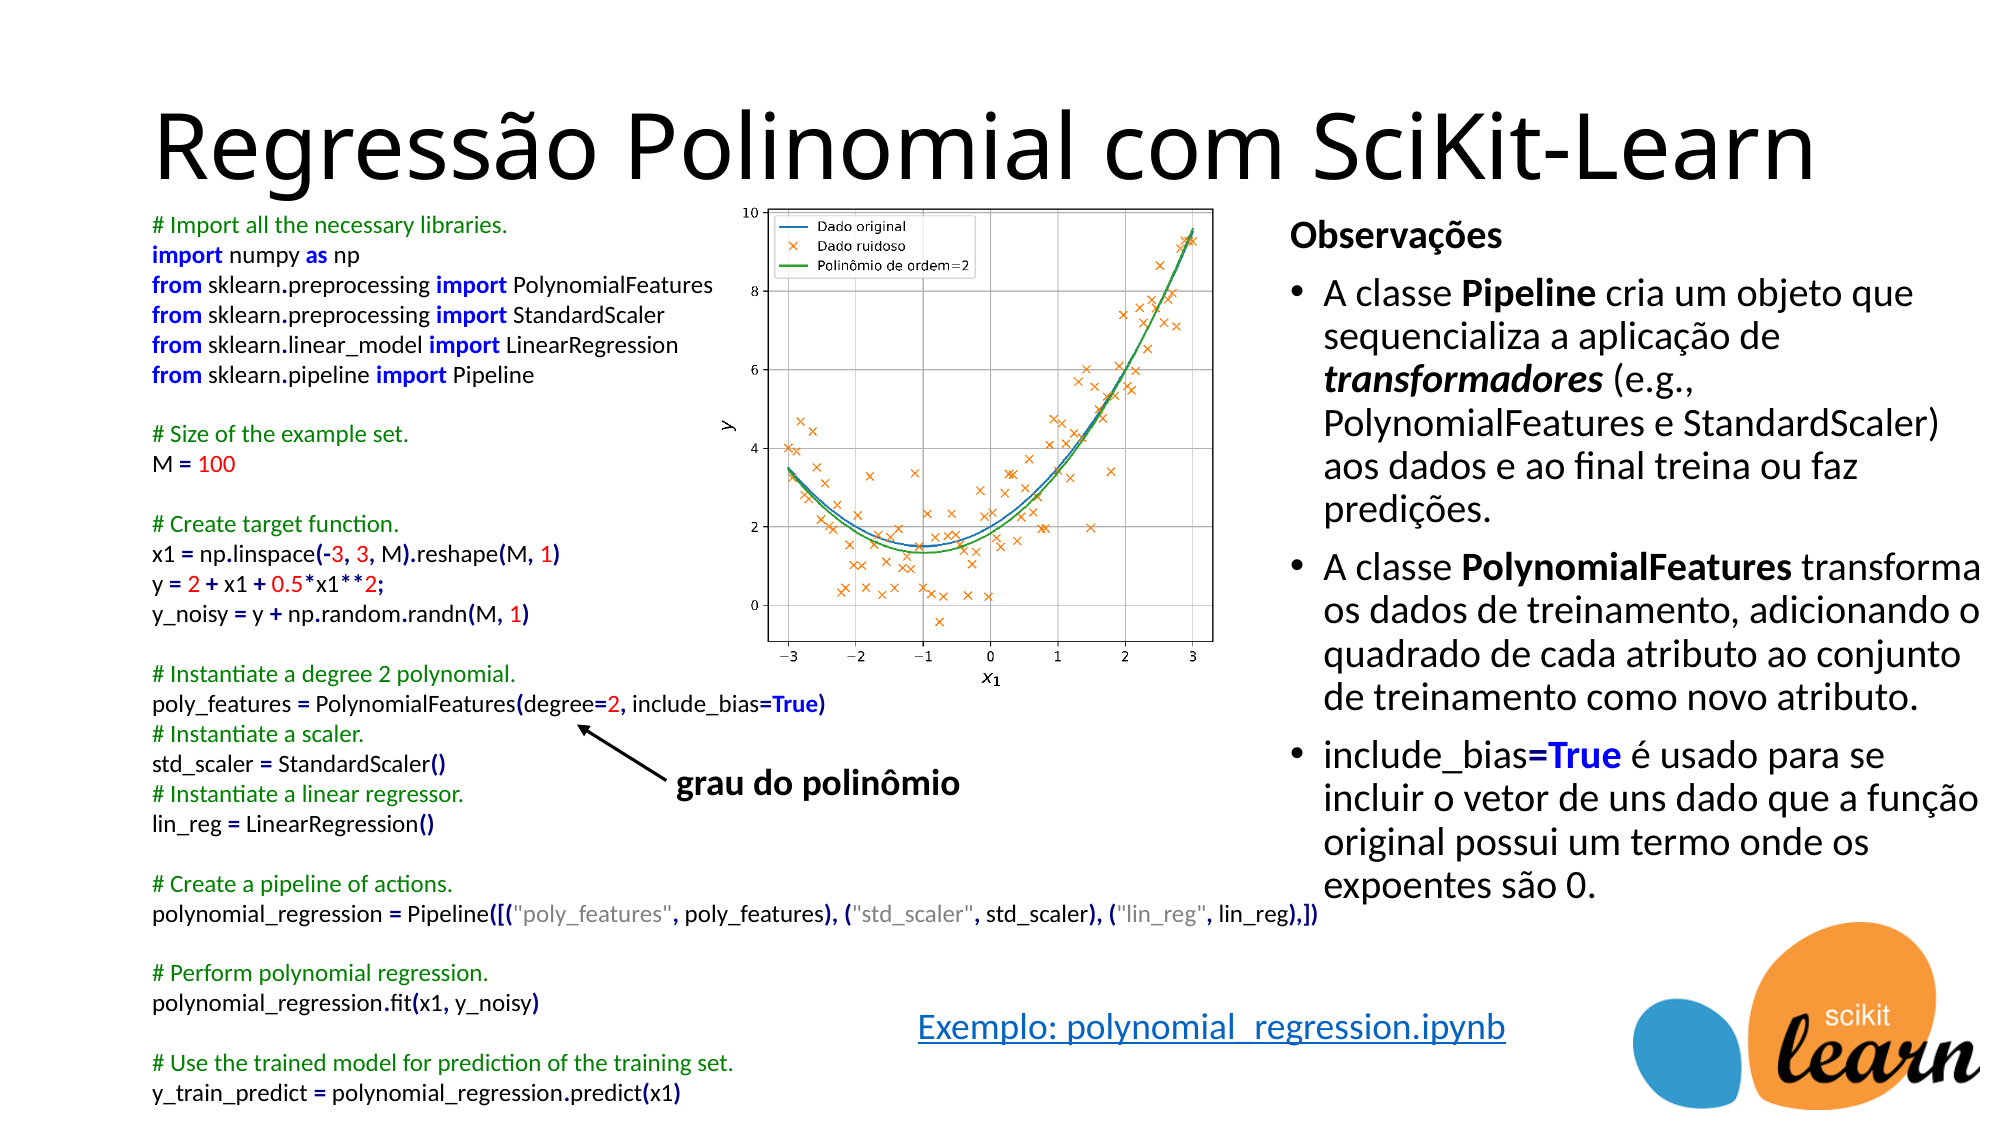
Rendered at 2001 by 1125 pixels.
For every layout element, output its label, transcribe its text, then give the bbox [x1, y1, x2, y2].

text_box # Import all the necessary libraries. import numpy as np from sklearn.preprocessing import PolynomialFeatures from sklearn.preprocessing import StandardScaler from sklearn.linear_model import LinearRegression from sklearn.pipeline import Pipeline # Size of the example set. M = 100 # Create target function. x1 = np.linspace(-3, 3, M).reshape(M, 1) y = 2 + x1 + 0.5*x1**2; y_noisy = y + np.random.randn(M, 1) # Instantiate a degree 2 polynomial. poly_features = PolynomialFeatures(degree=2, include_bias=True) # Instantiate a scaler. std_scaler = StandardScaler() # Instantiate a linear regressor. lin_reg = LinearRegression() # Create a pipeline of actions. polynomial_regression = Pipeline([("poly_features", poly_features), ("std_scaler", std_scaler), ("lin_reg", lin_reg),]) # Perform polynomial regression. polynomial_regression.fit(x1, y_noisy) # Use the trained model for prediction of the training set. y_train_predict = polynomial_regression.predict(x1) [137, 201, 1338, 1114]
text_box Exemplo: polynomial_regression.ipynb [903, 994, 1540, 1055]
title Regressão Polinomial com SciKit-Learn [137, 41, 1863, 206]
text_box grau do polinômio [635, 750, 1002, 810]
picture [1633, 922, 1980, 1110]
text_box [576, 724, 667, 781]
list Observações A classe Pipeline cria um objeto que sequencializa a aplicação de transformadores (e.g., PolynomialFeatures e StandardScaler) aos dados e ao final treina ou faz predições. A classe PolynomialFeatures transforma os dados de treinamento, adicionando o quadrado de cada atributo ao conjunto de treinamento como novo atributo. include_bias=True é usado para se incluir o vetor de uns dado que a função original possui um termo onde os expoentes são 0. [1275, 206, 2000, 958]
picture [717, 200, 1216, 688]
